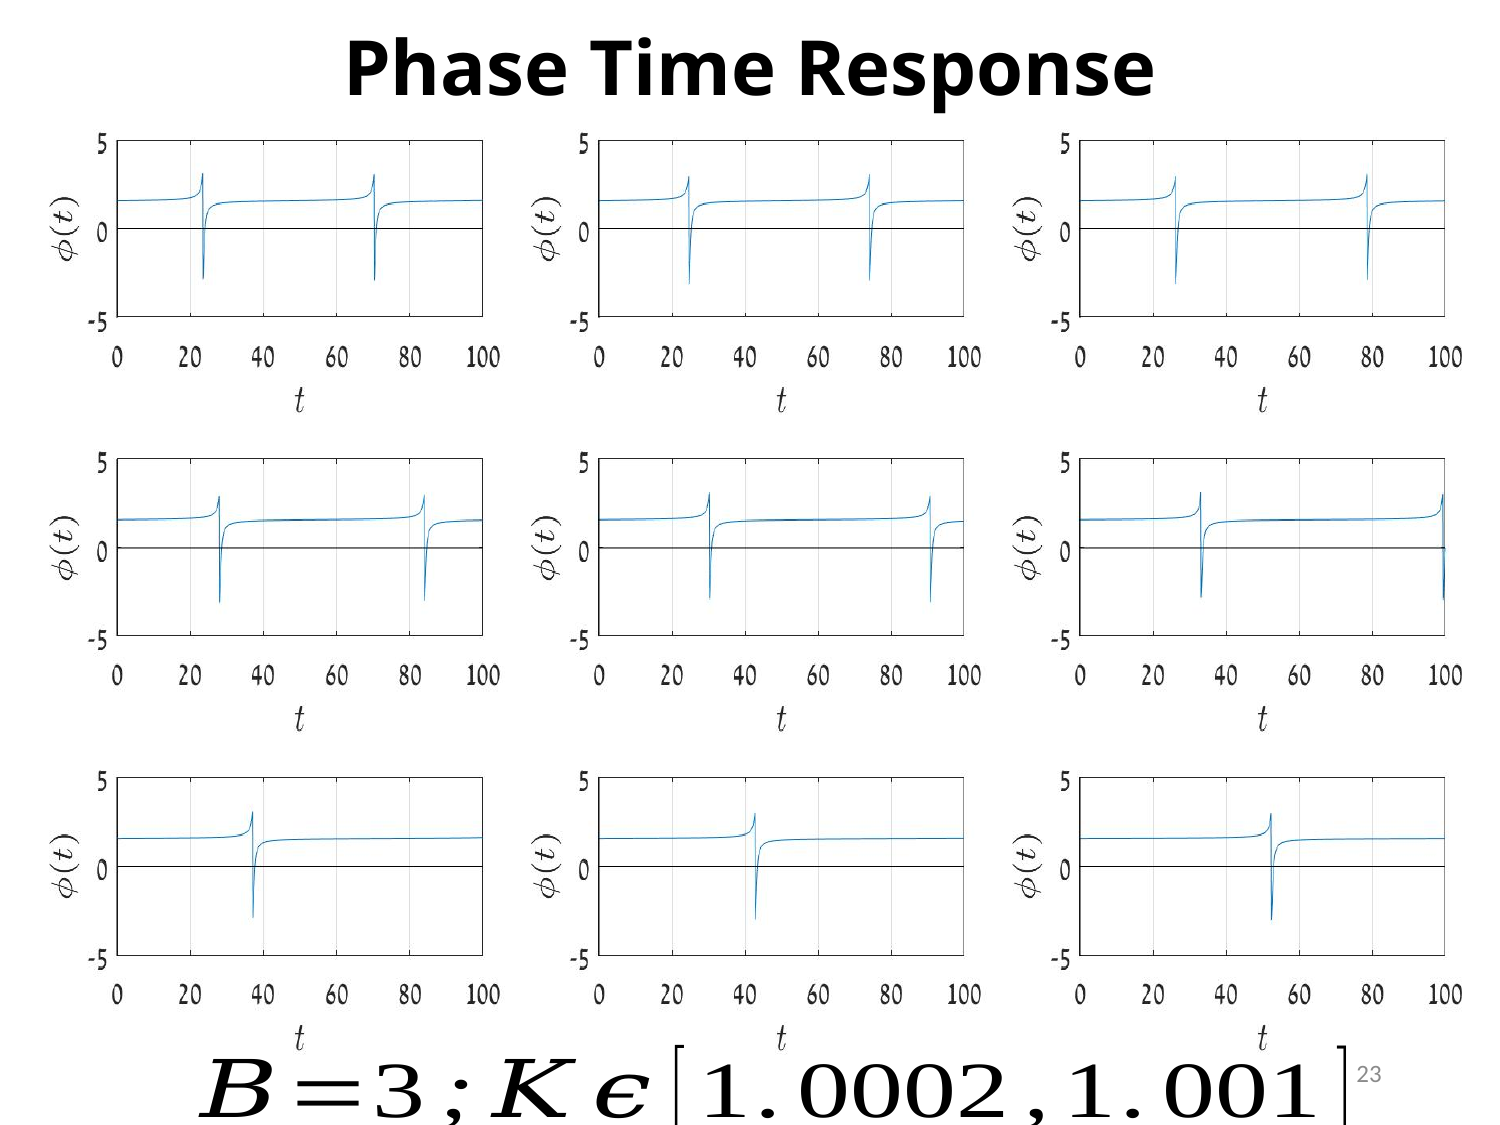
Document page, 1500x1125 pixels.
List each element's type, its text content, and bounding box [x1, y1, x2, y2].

picture [0, 0, 1500, 1125]
title Phase Time Response [171, 22, 1329, 60]
